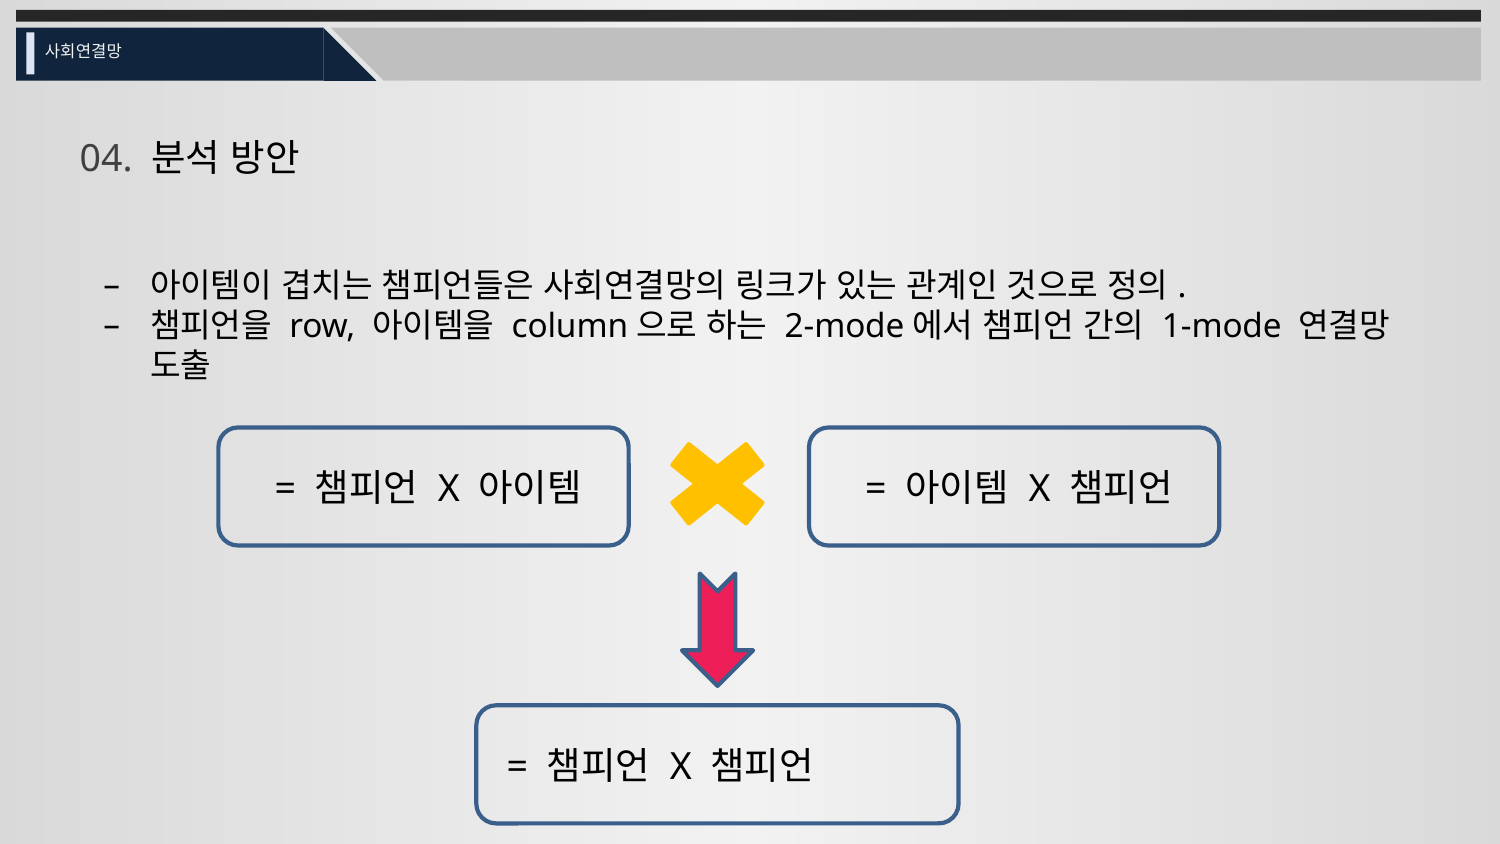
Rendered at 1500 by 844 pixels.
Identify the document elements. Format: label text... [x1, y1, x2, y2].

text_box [330, 27, 1482, 81]
text_box [24, 30, 37, 76]
text_box [670, 442, 765, 526]
text_box 사회연결망 [29, 33, 255, 69]
text_box 아이템이 겹치는 챔피언들은 사회연결망의 링크가 있는 관계인 것으로 정의. 챔피언을 row, 아이템을 column으로 하는 2-mode에서 챔피언 간의 1-mode 연결망 도출 [86, 254, 1437, 818]
text_box [680, 571, 756, 689]
text_box [321, 25, 328, 83]
text_box 04. 분석 방안 [64, 126, 1436, 187]
text_box [14, 8, 1483, 24]
text_box [14, 26, 321, 83]
